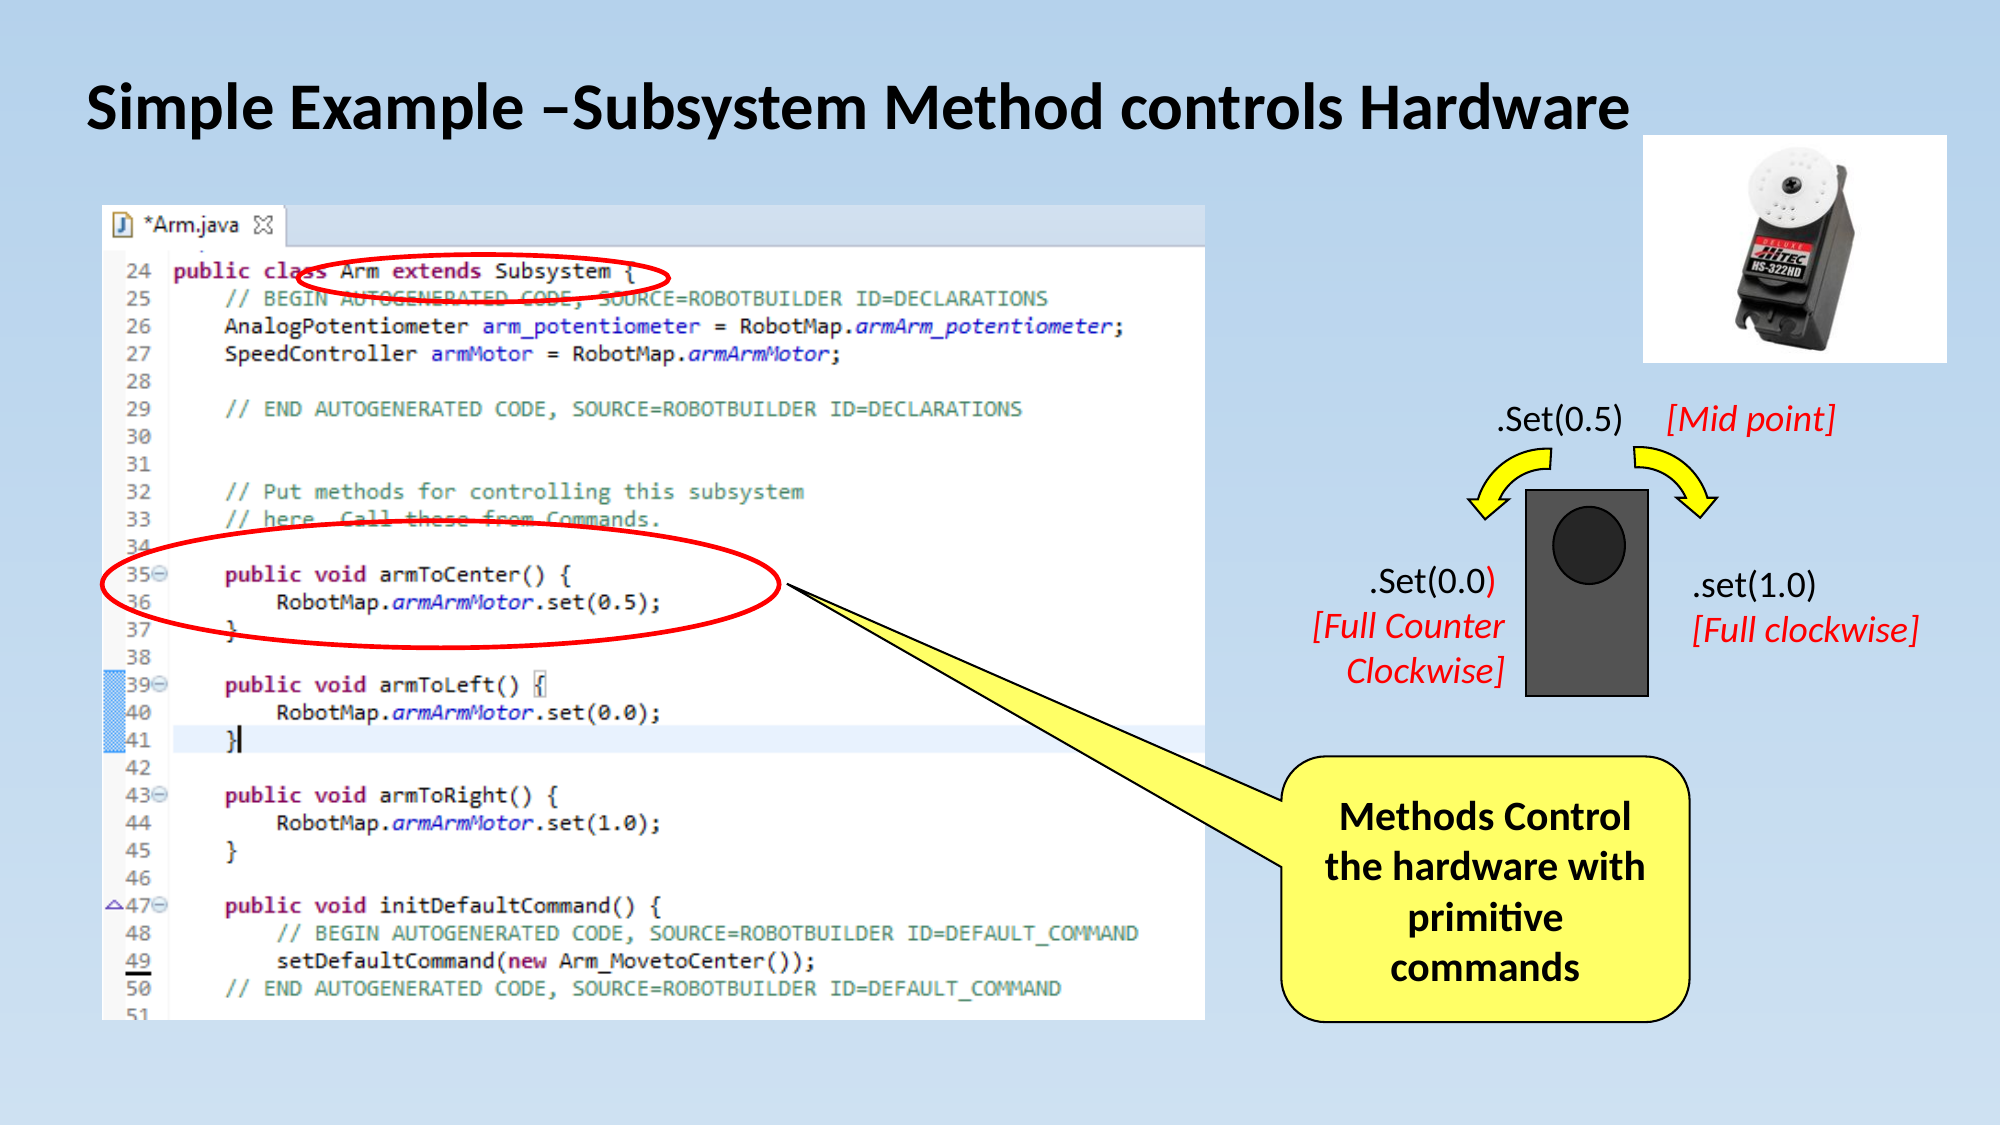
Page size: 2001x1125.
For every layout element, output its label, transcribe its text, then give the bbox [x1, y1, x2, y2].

picture [1643, 135, 1947, 363]
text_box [1269, 386, 1999, 700]
text_box Simple Example –Subsystem Method controls Hardware [72, 55, 1648, 150]
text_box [102, 205, 1690, 1023]
